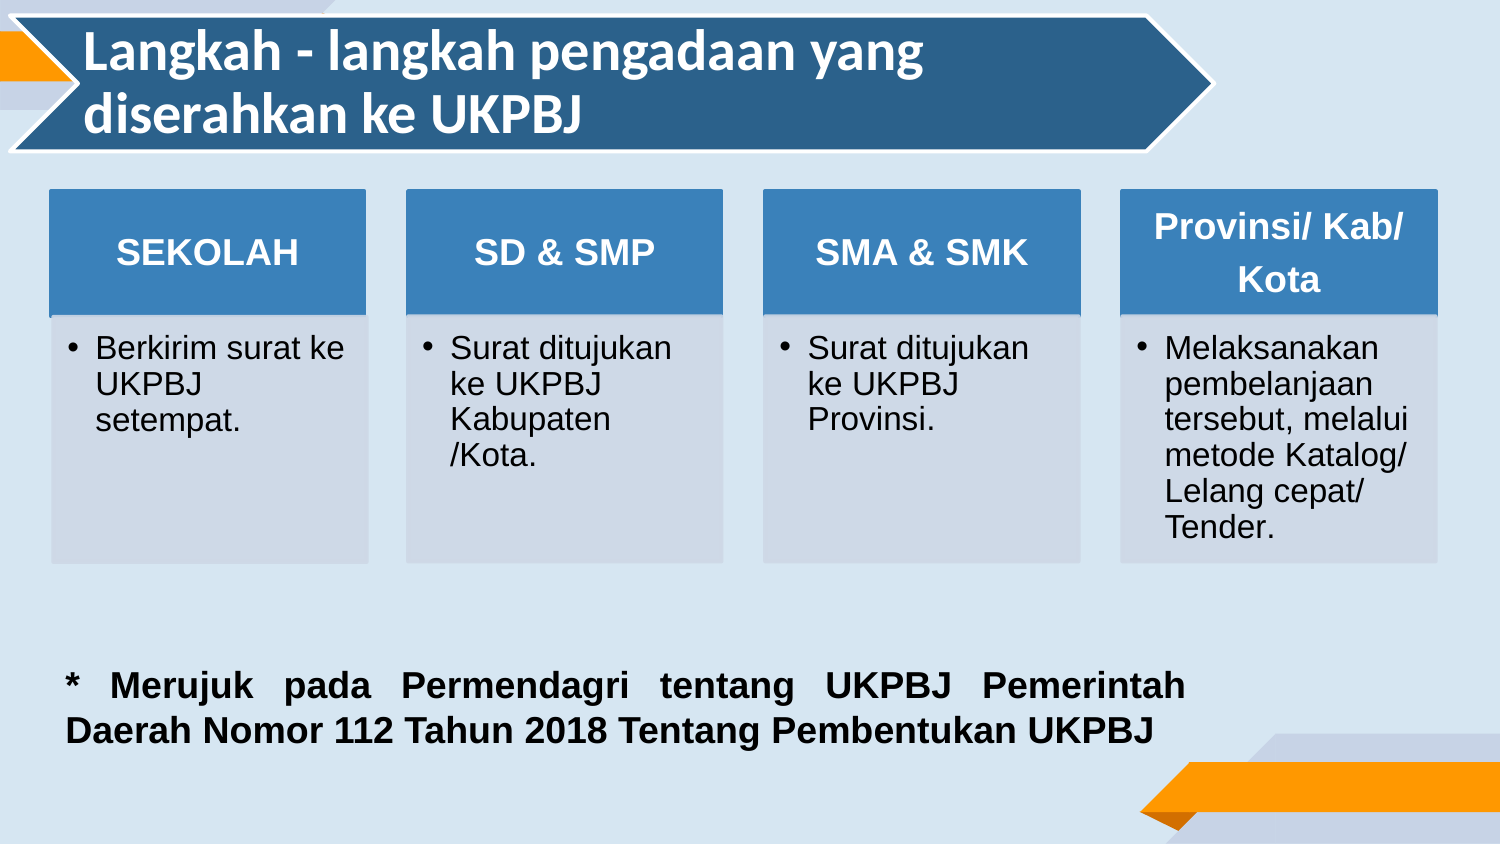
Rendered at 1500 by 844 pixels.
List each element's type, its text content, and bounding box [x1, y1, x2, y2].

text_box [50, 190, 1437, 563]
text_box * Merujuk pada Permendagri tentang UKPBJ Pemerintah Daerah Nomor 112 Tahun 2018 Tentang Pembentukan UKPBJ [49, 652, 1204, 761]
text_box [8, 5, 1215, 179]
